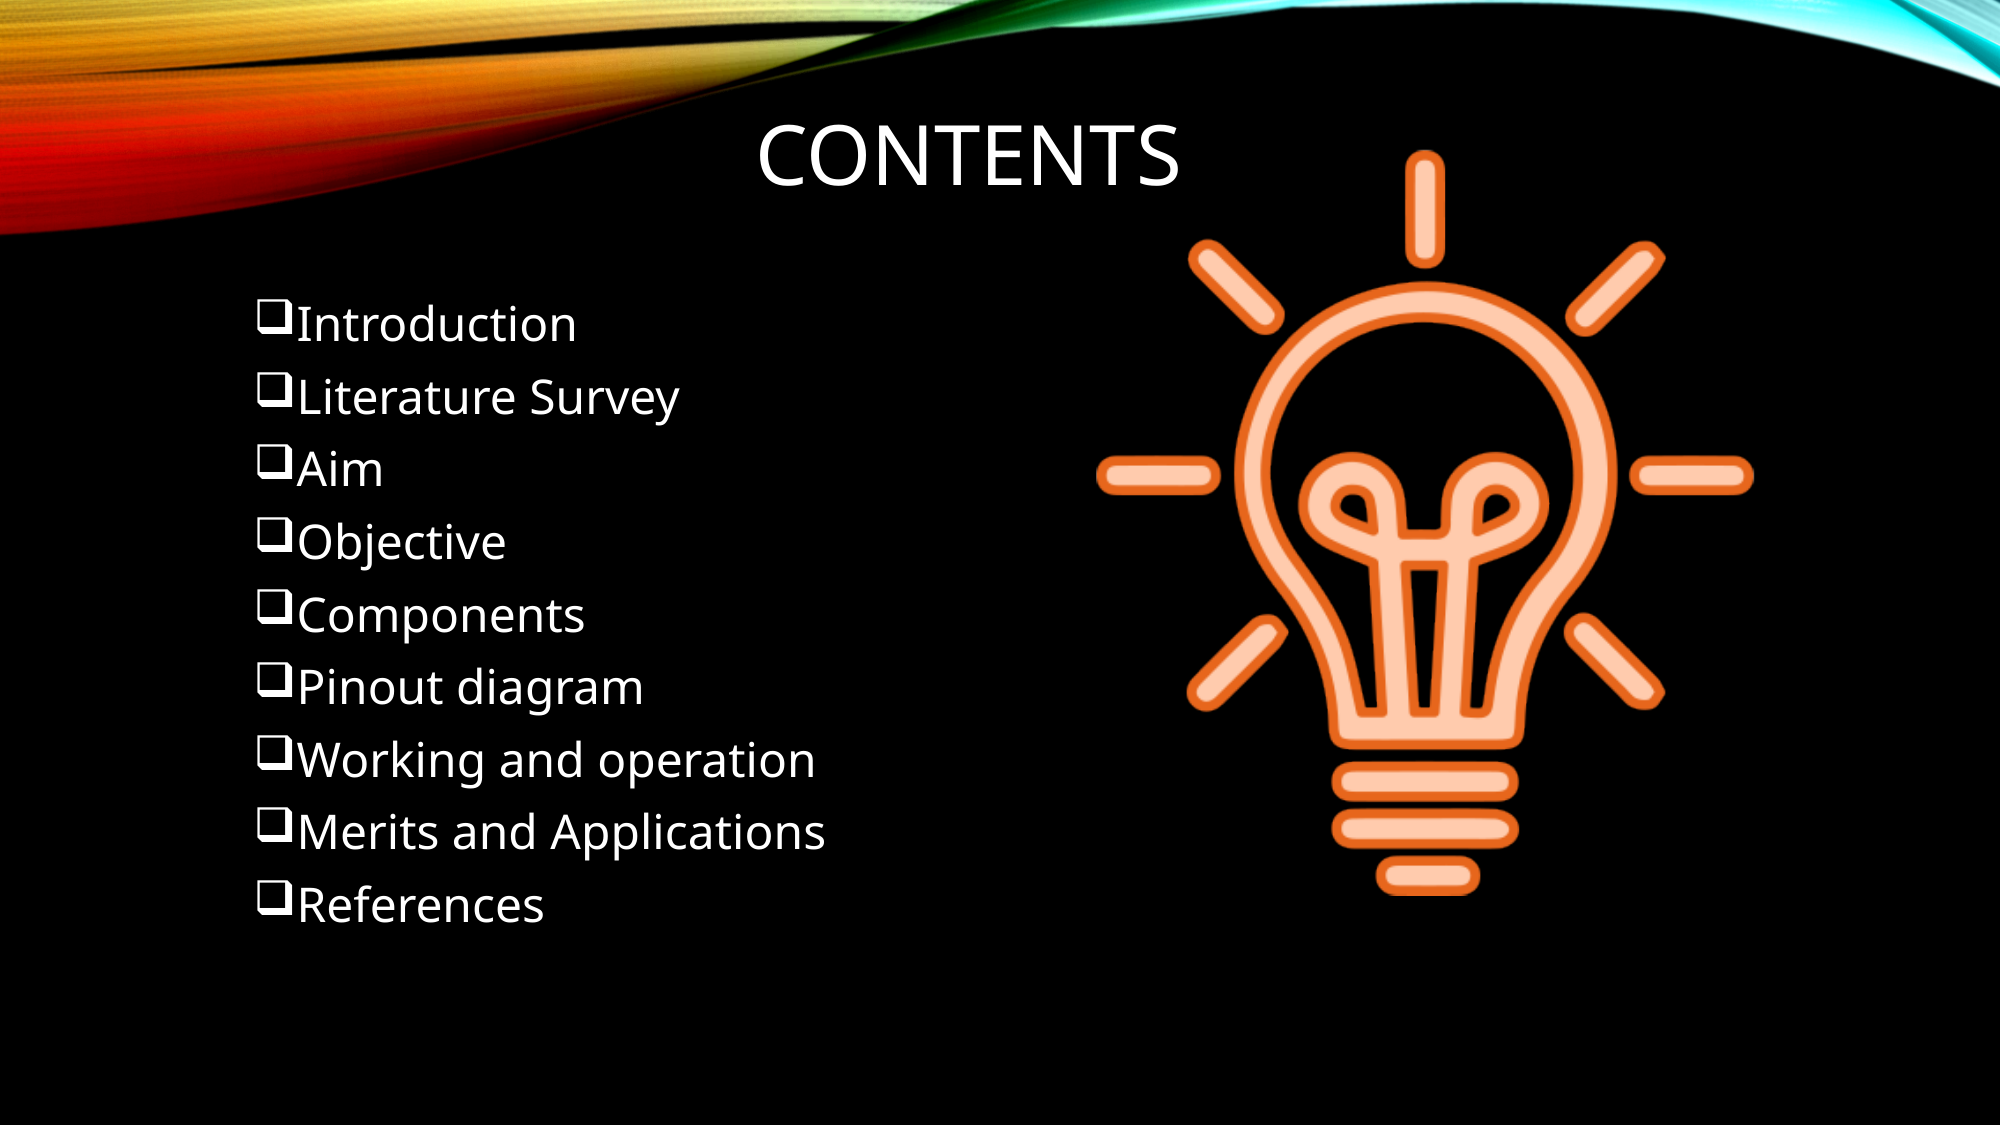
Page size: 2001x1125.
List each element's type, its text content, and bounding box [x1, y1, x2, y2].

list Introduction Literature Survey Aim Objective Components Pinout diagram Working and operation Merits and Applications References [238, 292, 1889, 1004]
title CONTENTS [537, 52, 1197, 265]
picture [0, 0, 2000, 896]
